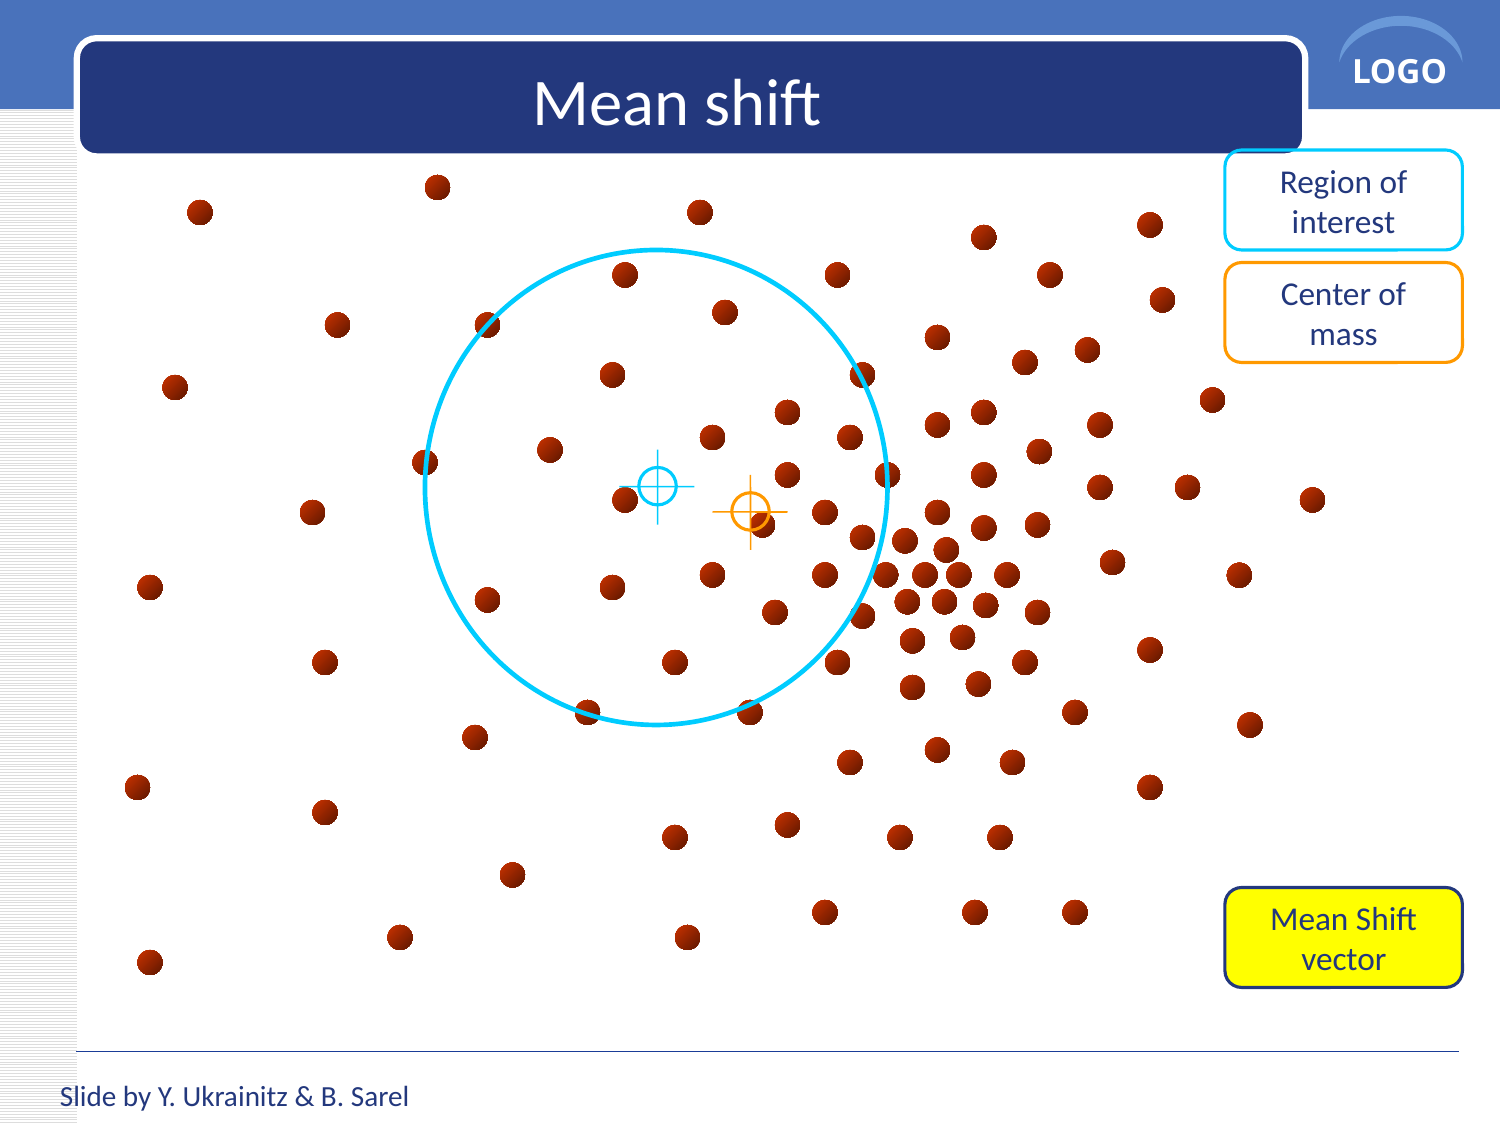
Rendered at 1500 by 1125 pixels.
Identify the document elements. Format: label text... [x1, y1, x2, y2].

text_box [137, 575, 163, 601]
text_box [687, 200, 713, 225]
text_box [1299, 487, 1325, 513]
text_box [462, 734, 488, 751]
title Mean shift [89, 52, 1265, 145]
text_box [1237, 712, 1263, 738]
text_box [973, 592, 999, 618]
text_box [1226, 562, 1252, 588]
text_box [971, 462, 997, 488]
text_box [1087, 412, 1113, 438]
text_box [965, 671, 991, 697]
text_box [1100, 549, 1126, 575]
text_box [962, 900, 988, 925]
text_box [1012, 650, 1038, 676]
text_box [812, 900, 838, 925]
text_box [300, 500, 325, 526]
text_box [1200, 387, 1225, 413]
text_box [774, 812, 800, 838]
text_box [971, 224, 997, 250]
text_box [412, 451, 419, 474]
text_box [125, 774, 151, 800]
text_box [924, 500, 950, 526]
text_box [1062, 900, 1088, 925]
text_box [891, 563, 899, 587]
text_box [1026, 439, 1052, 465]
text_box [924, 412, 950, 438]
text_box [1074, 337, 1100, 363]
text_box Mean Shift vector [1224, 887, 1463, 988]
text_box [1137, 212, 1163, 238]
text_box [162, 375, 188, 400]
text_box [662, 825, 688, 850]
text_box [971, 515, 997, 541]
text_box [1137, 637, 1163, 663]
text_box [924, 737, 950, 763]
text_box Region of interest [1224, 149, 1463, 250]
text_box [424, 249, 888, 726]
text_box [500, 862, 526, 888]
text_box [999, 750, 1025, 775]
text_box [1025, 600, 1051, 625]
text_box [1037, 262, 1063, 288]
text_box [1175, 474, 1201, 500]
text_box [1025, 512, 1051, 538]
text_box [912, 562, 938, 588]
text_box [324, 312, 350, 338]
text_box [1062, 699, 1088, 725]
text_box [837, 750, 863, 775]
text_box [900, 675, 925, 700]
text_box [946, 562, 972, 588]
text_box [312, 650, 338, 676]
text_box [675, 924, 700, 950]
text_box [950, 624, 976, 650]
text_box [900, 628, 925, 654]
text_box [924, 324, 950, 350]
text_box [187, 200, 213, 225]
text_box [994, 562, 1020, 588]
text_box [425, 174, 451, 200]
text_box Center of mass [1224, 262, 1463, 363]
text_box [1012, 350, 1038, 376]
text_box [312, 800, 338, 826]
text_box [987, 825, 1013, 850]
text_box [712, 474, 788, 551]
text_box [971, 399, 997, 425]
text_box [1149, 287, 1175, 313]
text_box [932, 589, 957, 615]
text_box [894, 589, 920, 615]
text_box [137, 950, 163, 976]
text_box [891, 463, 901, 487]
text_box [1087, 474, 1113, 500]
text_box [892, 528, 918, 554]
text_box Slide by Y. Ukrainitz & B. Sarel [45, 1070, 425, 1120]
text_box [387, 924, 413, 950]
text_box [1137, 774, 1163, 800]
text_box [933, 537, 959, 563]
text_box [887, 825, 913, 850]
